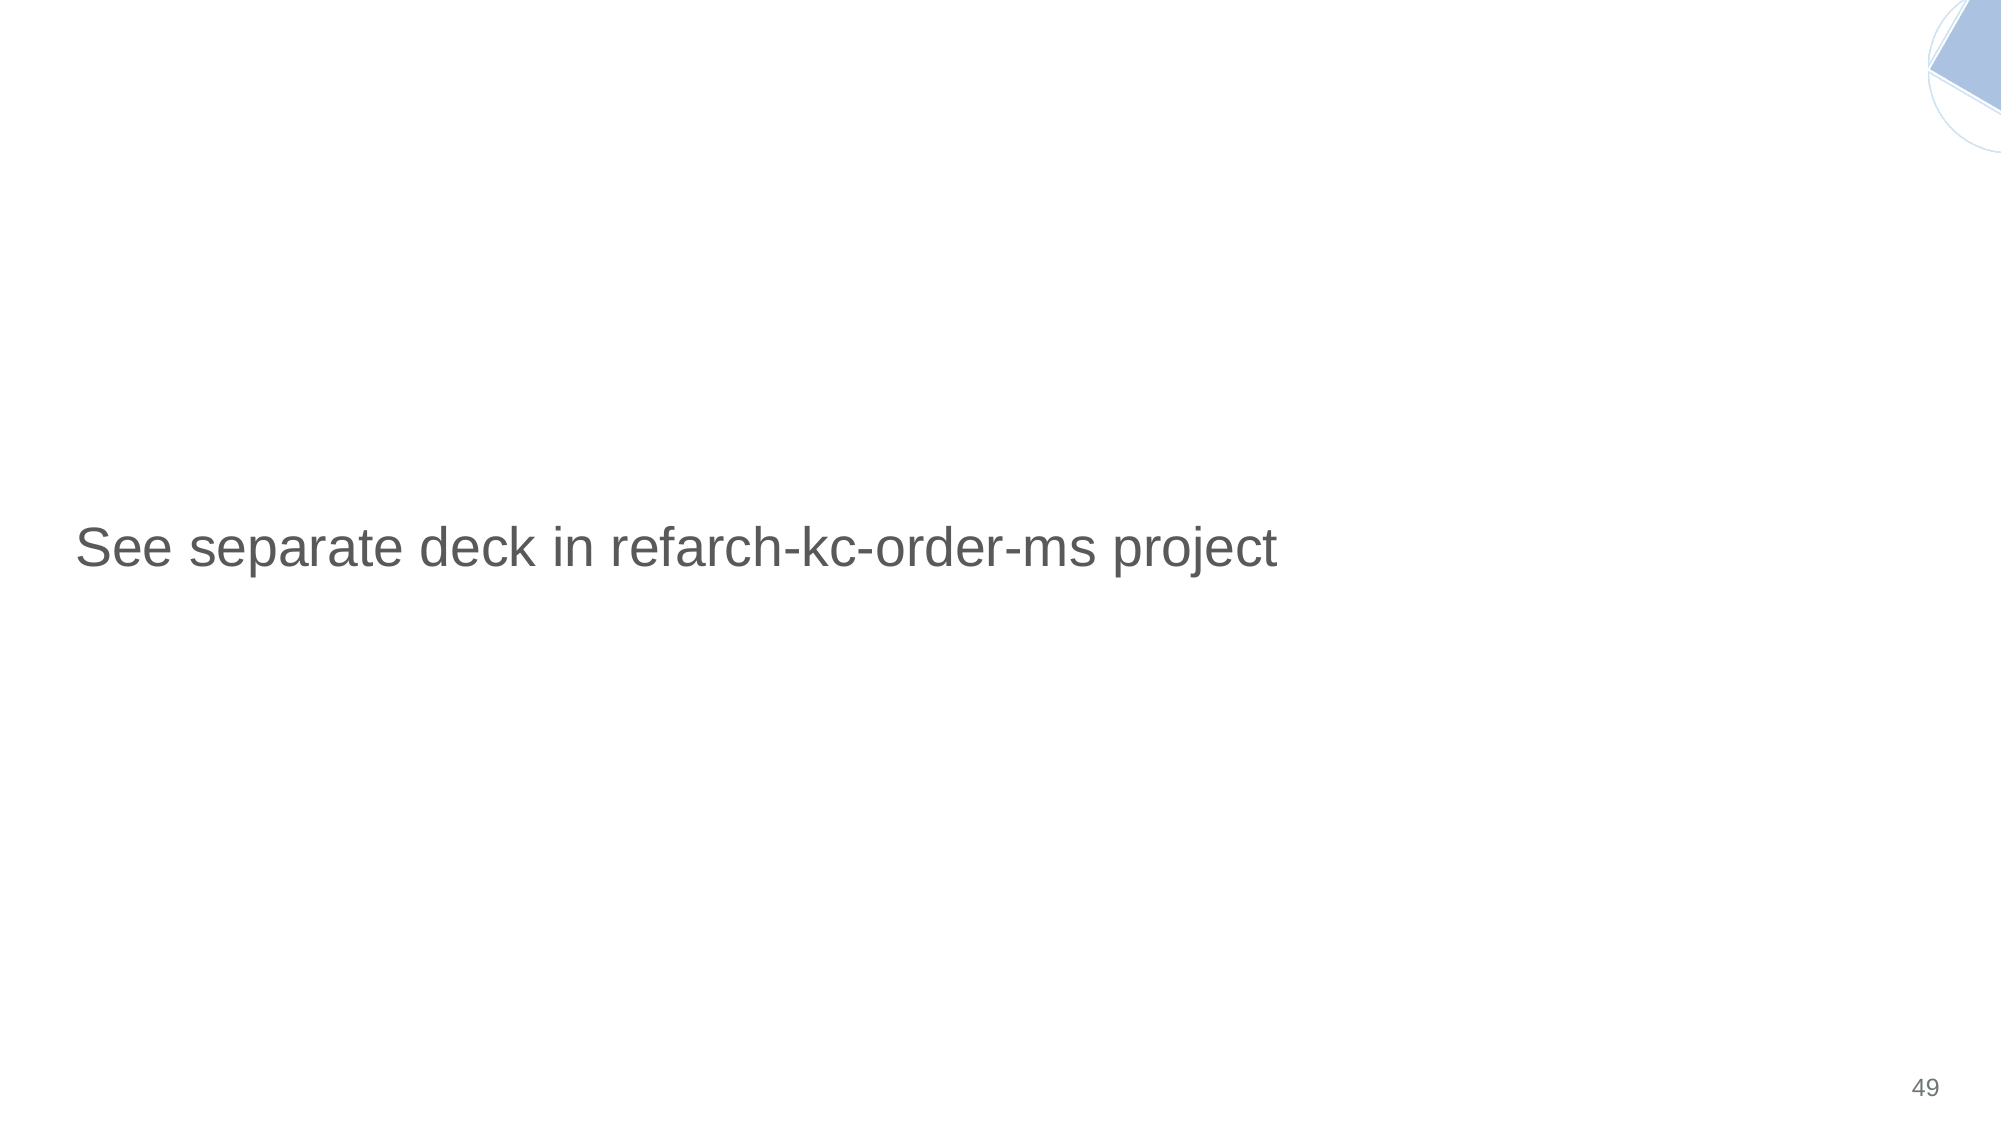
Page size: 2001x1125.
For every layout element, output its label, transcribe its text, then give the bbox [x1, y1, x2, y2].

list See separate deck in refarch-kc-order-ms project [75, 170, 1912, 1015]
text_box Order [1924, 0, 2001, 154]
slide_number 49 [1867, 1056, 1955, 1117]
